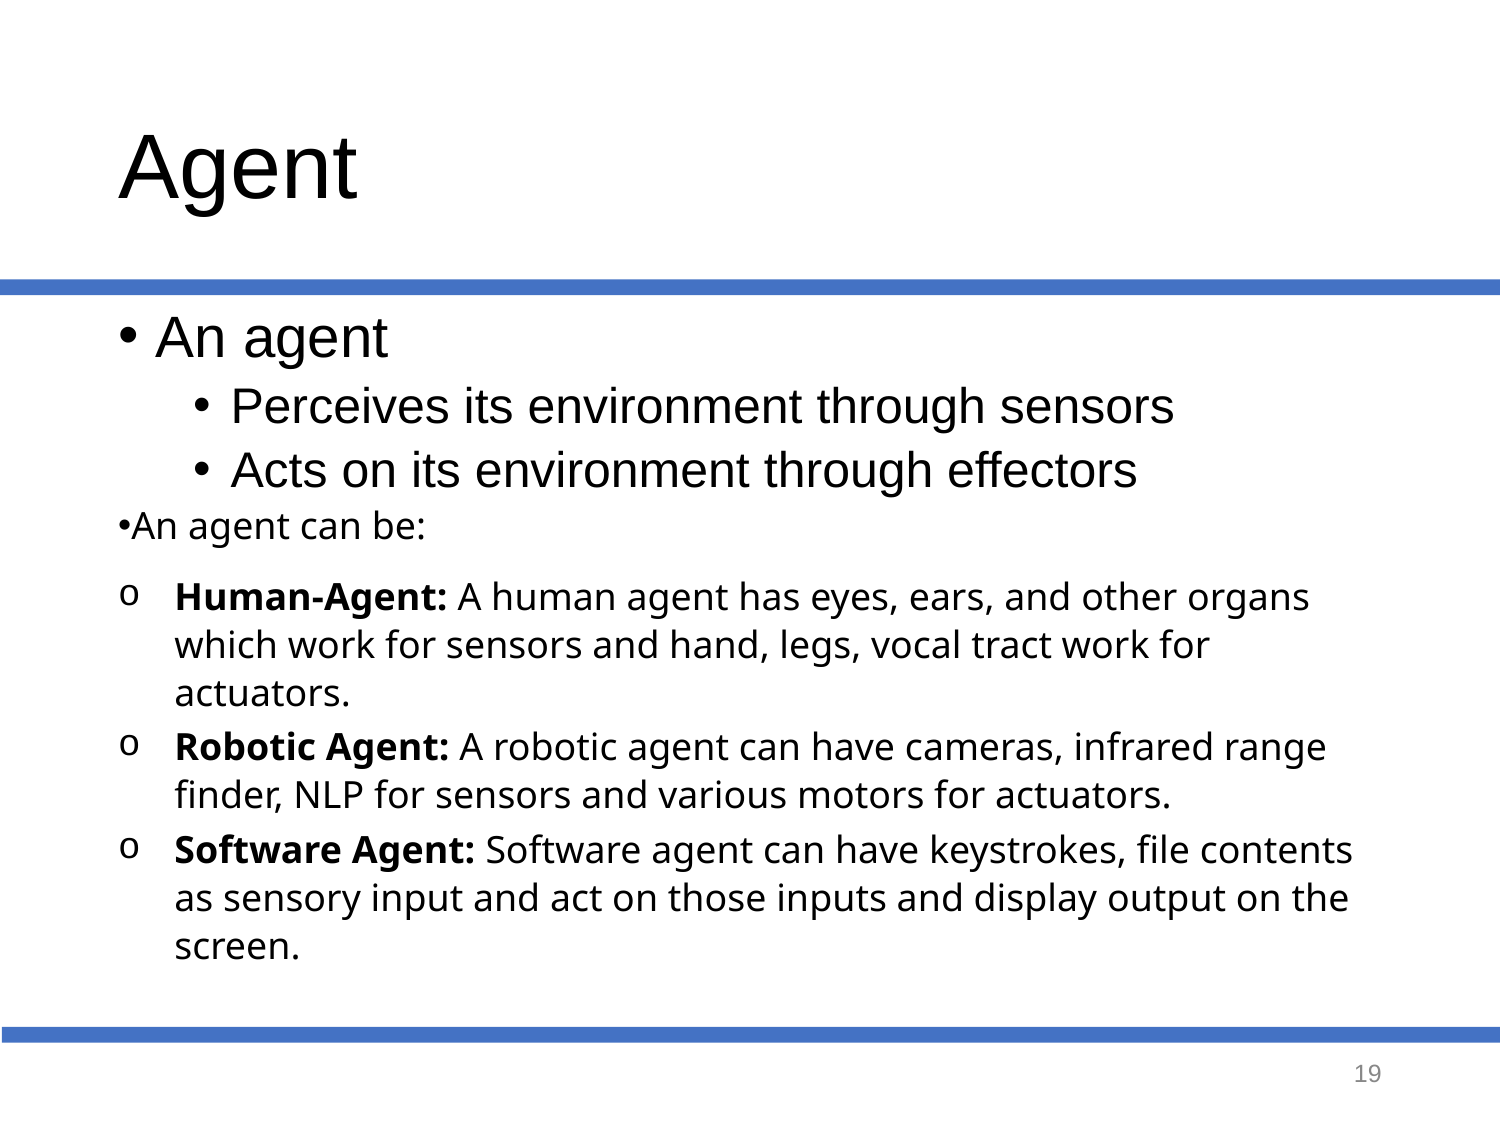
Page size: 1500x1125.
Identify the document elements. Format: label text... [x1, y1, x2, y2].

slide_number ‹#› [1059, 1042, 1397, 1103]
list An agent Perceives its environment through sensors Acts on its environment through effectors An agent can be: Human-Agent: A human agent has eyes, ears, and other organs which work for sensors and hand, legs, vocal tract work for actuators. Robotic Agent: A robotic agent can have cameras, infrared range finder, NLP for sensors and various motors for actuators. Software Agent: Software agent can have keystrokes, file contents as sensory input and act on those inputs and display output on the screen. [103, 299, 1397, 1014]
title Agent [103, 59, 1397, 278]
